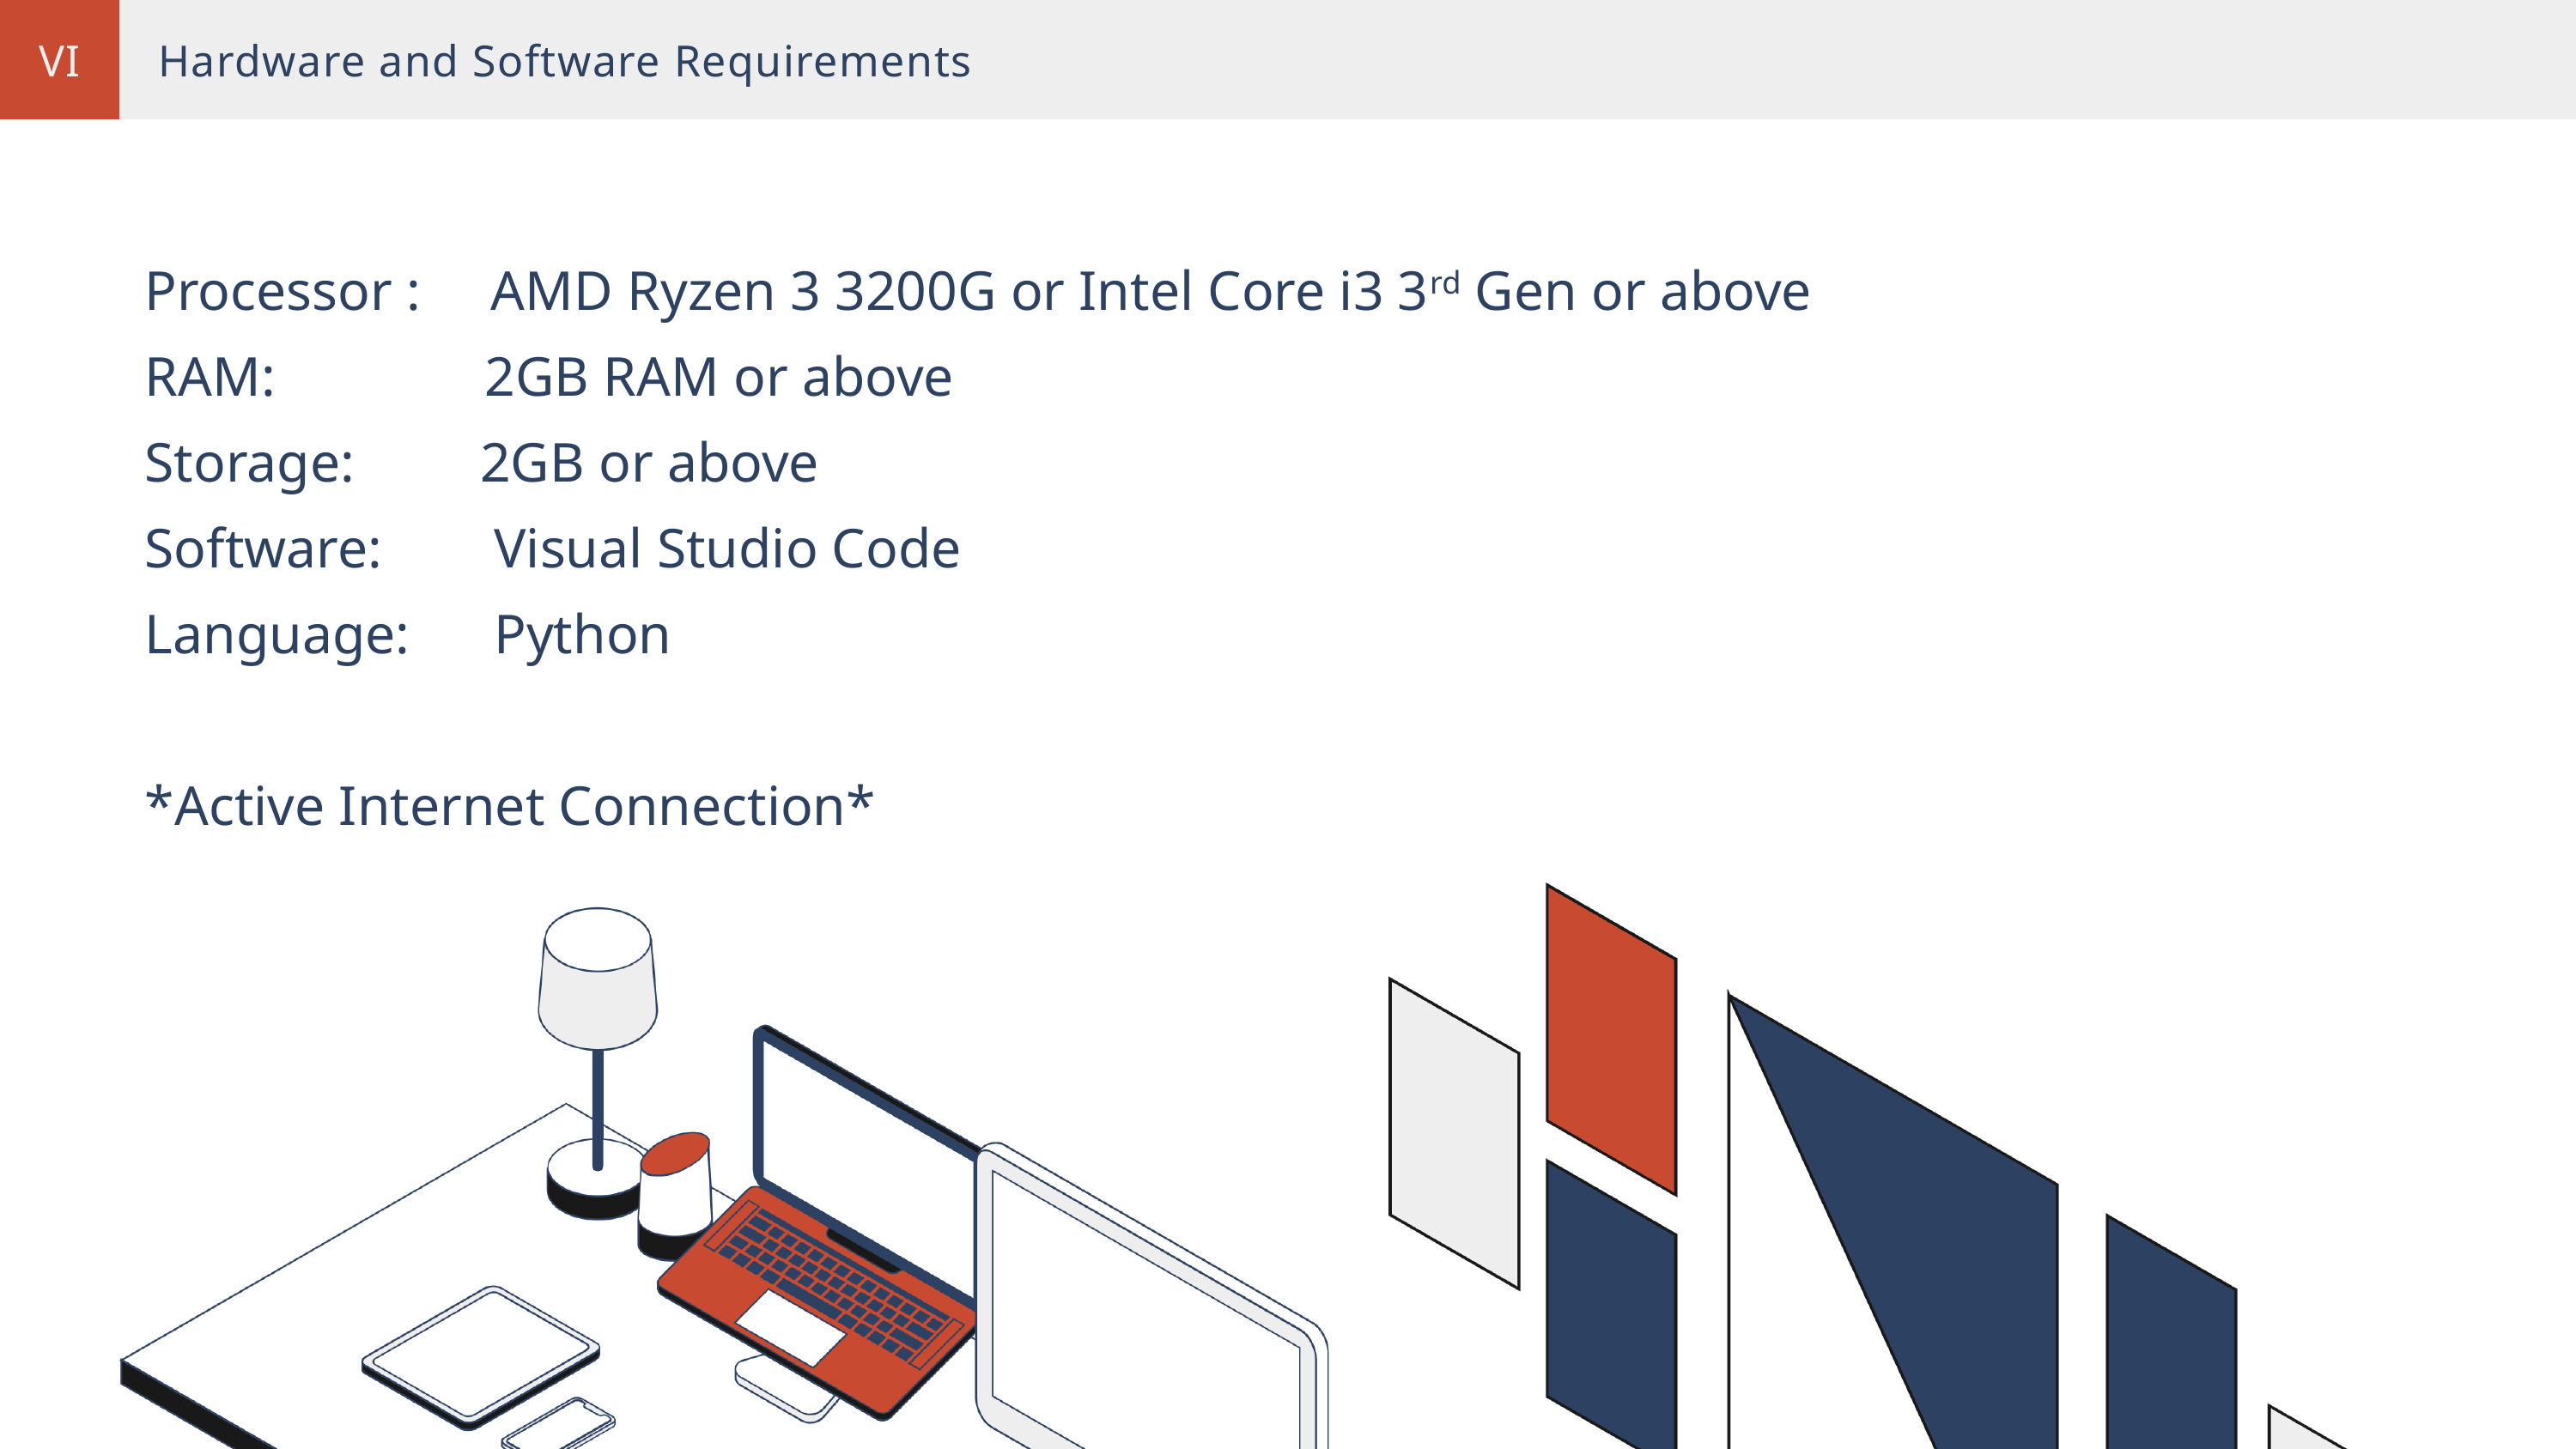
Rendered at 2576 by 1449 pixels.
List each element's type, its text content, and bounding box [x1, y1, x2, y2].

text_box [120, 0, 2576, 120]
picture [118, 881, 2399, 1449]
text_box Processor : AMD Ryzen 3 3200G or Intel Core i3 3rd Gen or above RAM: 2GB RAM or above Storage: 2GB or above Software: Visual Studio Code Language: Python *Active Internet Connection* [144, 235, 2418, 922]
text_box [0, 0, 120, 120]
